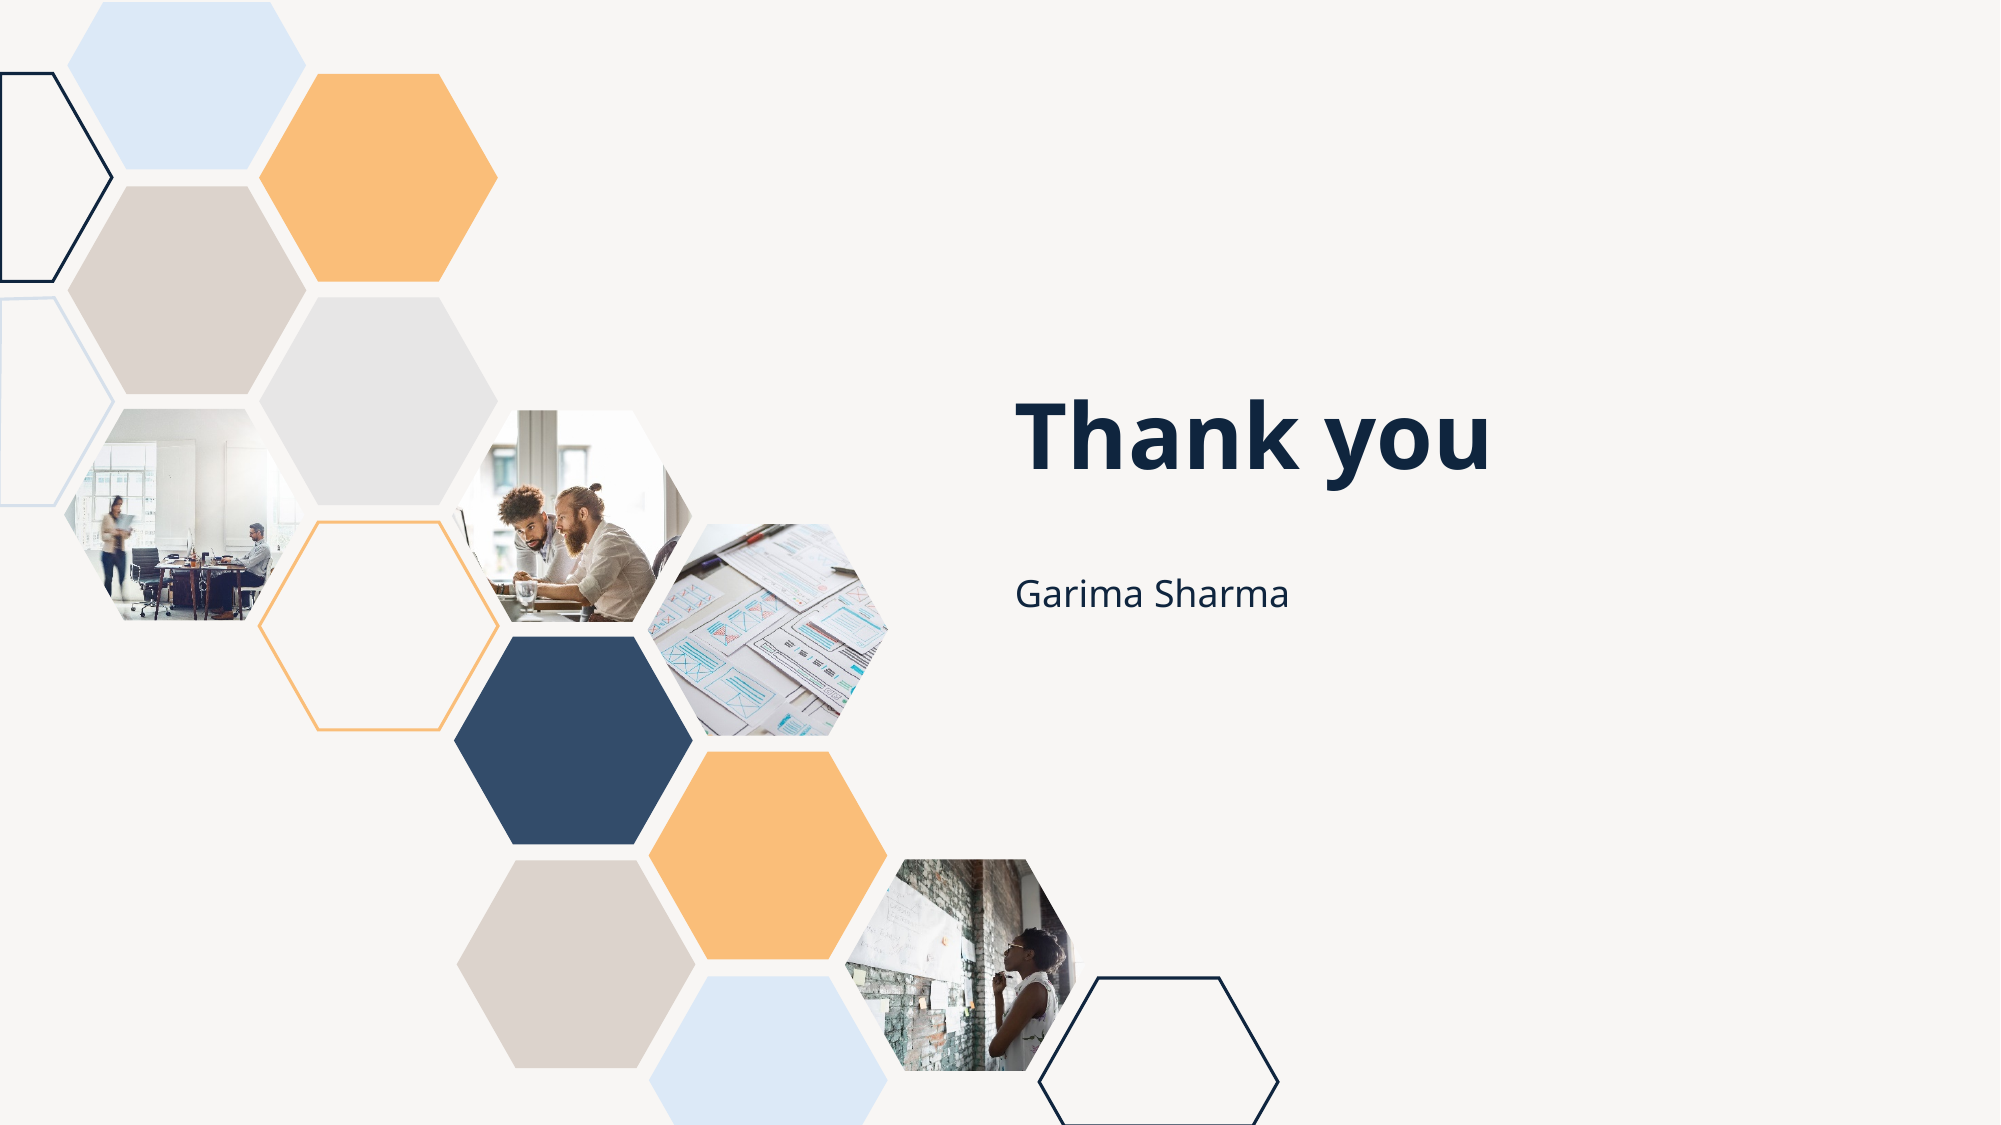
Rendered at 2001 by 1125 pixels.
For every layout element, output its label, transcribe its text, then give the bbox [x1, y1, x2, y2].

picture [844, 859, 1086, 1071]
title Thank you [999, 279, 1830, 497]
list Garima Sharma [999, 562, 1616, 871]
picture [64, 408, 305, 621]
picture [451, 410, 889, 736]
